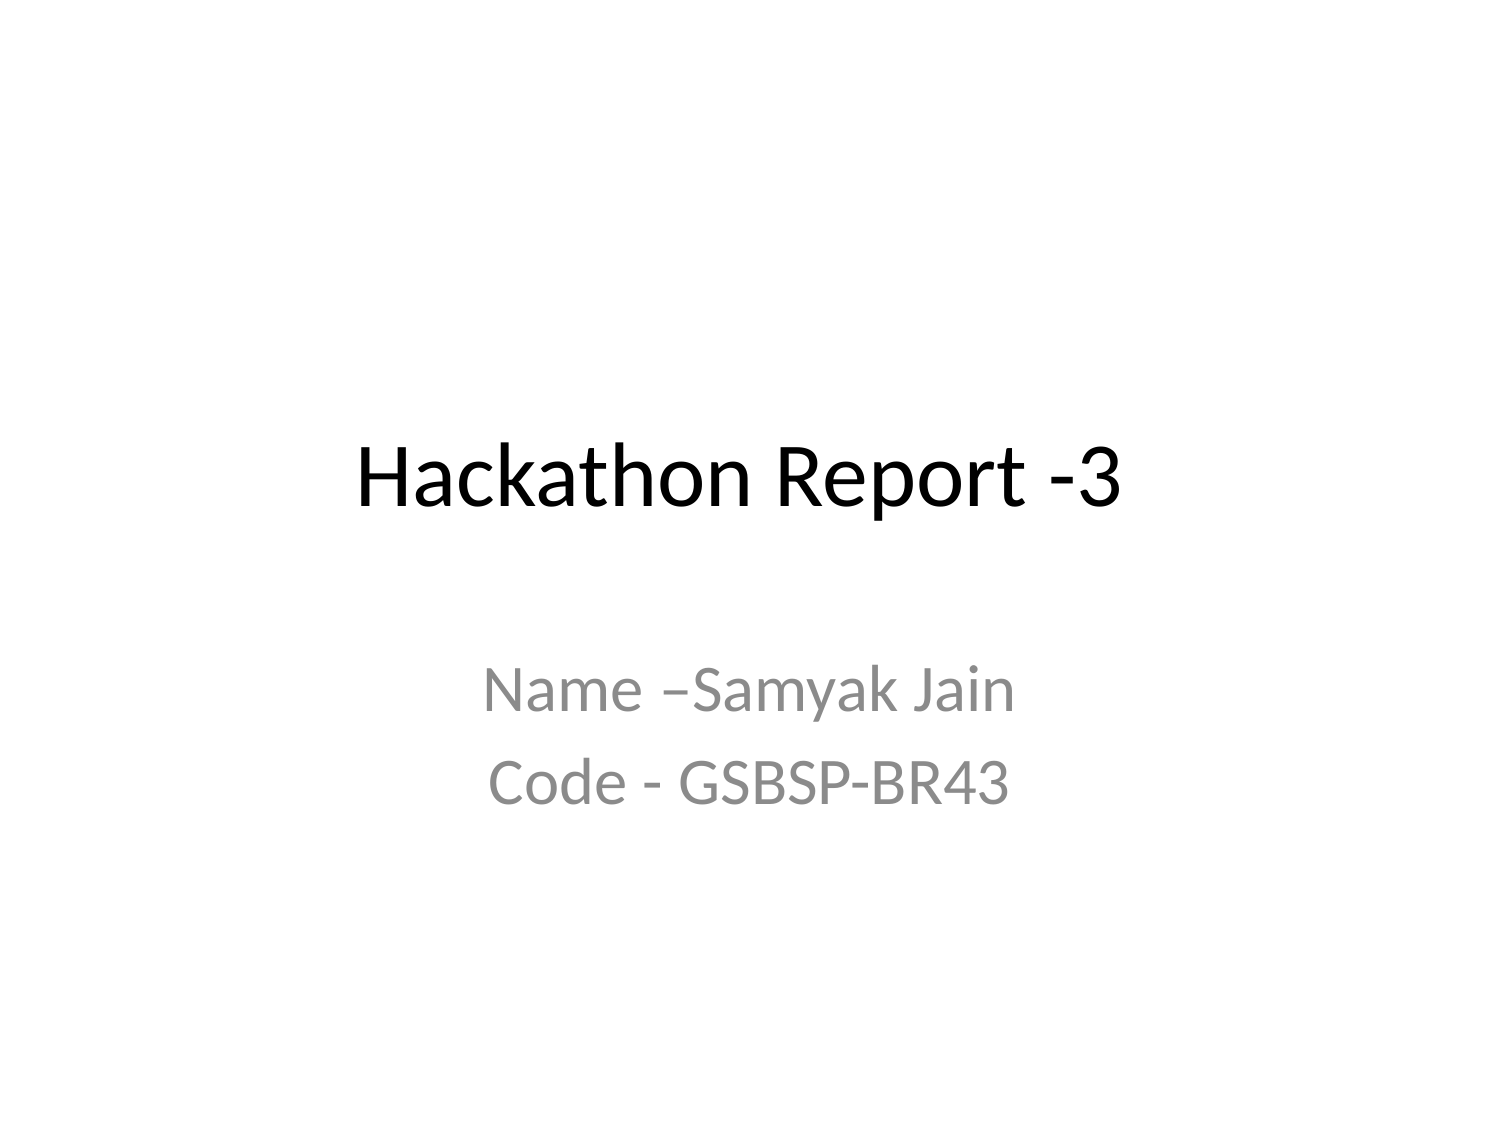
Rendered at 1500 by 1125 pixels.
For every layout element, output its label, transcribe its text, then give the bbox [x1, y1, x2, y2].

title Hackathon Report -3 [112, 349, 1388, 591]
subtitle Name –Samyak Jain Code - GSBSP-BR43 [225, 637, 1275, 925]
